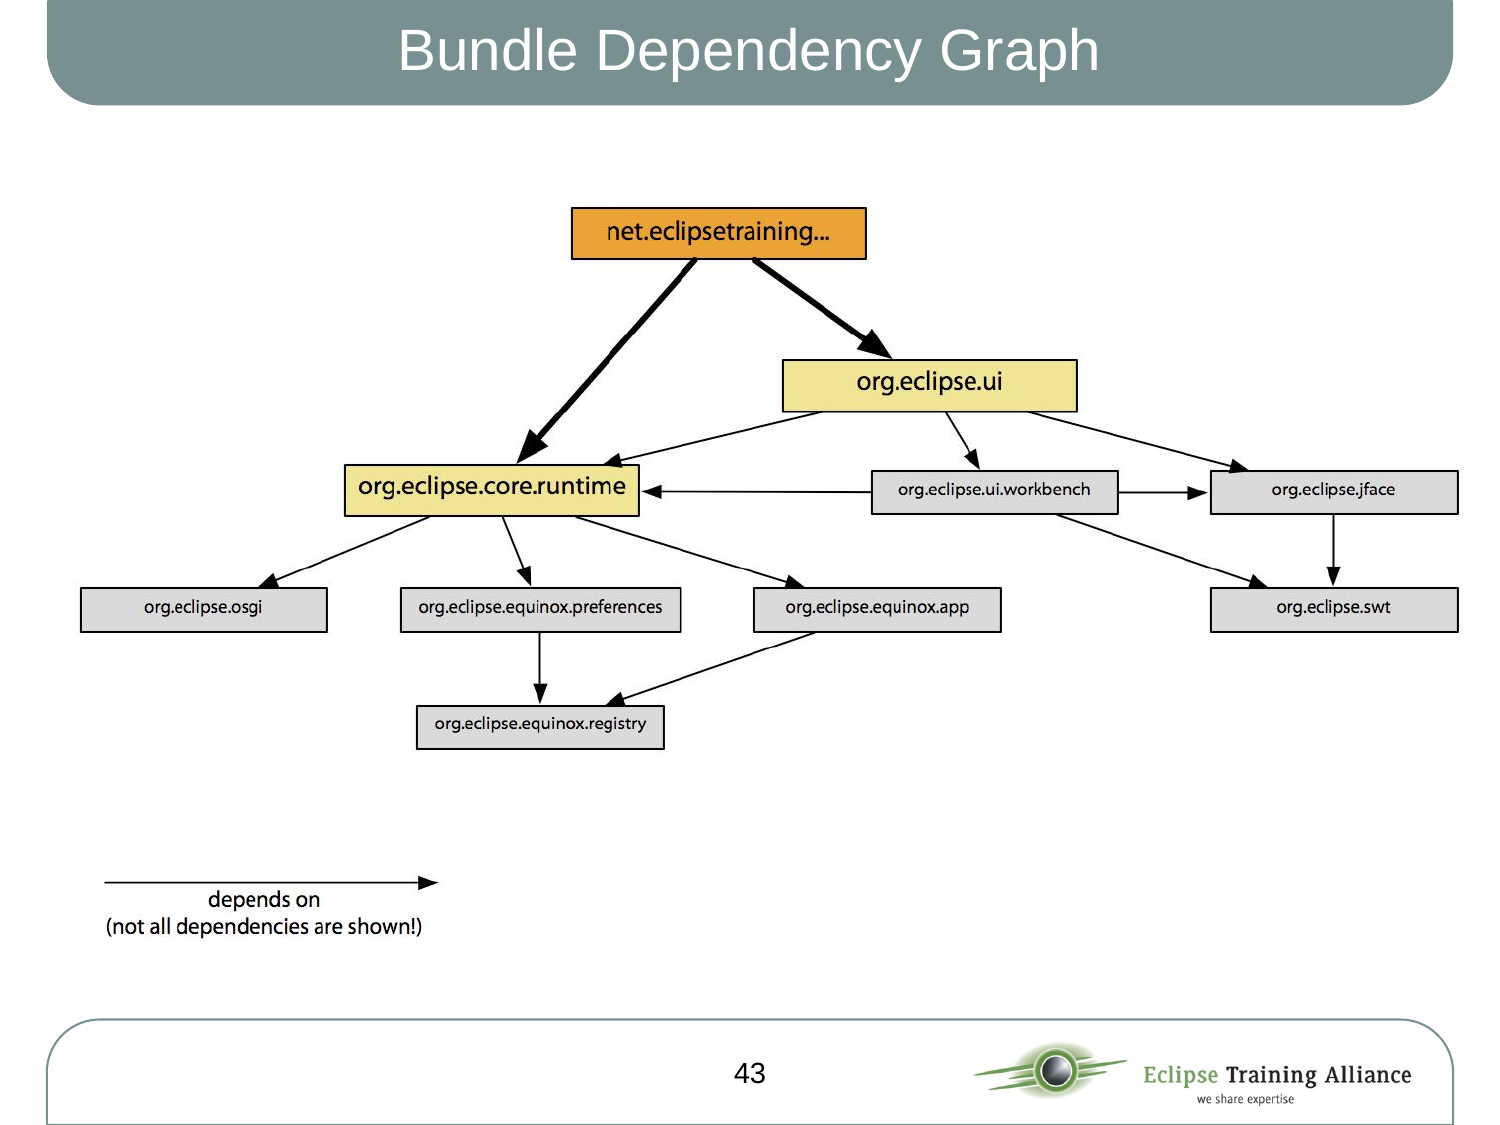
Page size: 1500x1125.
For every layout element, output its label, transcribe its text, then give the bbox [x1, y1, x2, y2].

picture [34, 178, 1472, 960]
title Bundle Dependency Graph [82, 0, 1418, 94]
picture [973, 1038, 1411, 1106]
